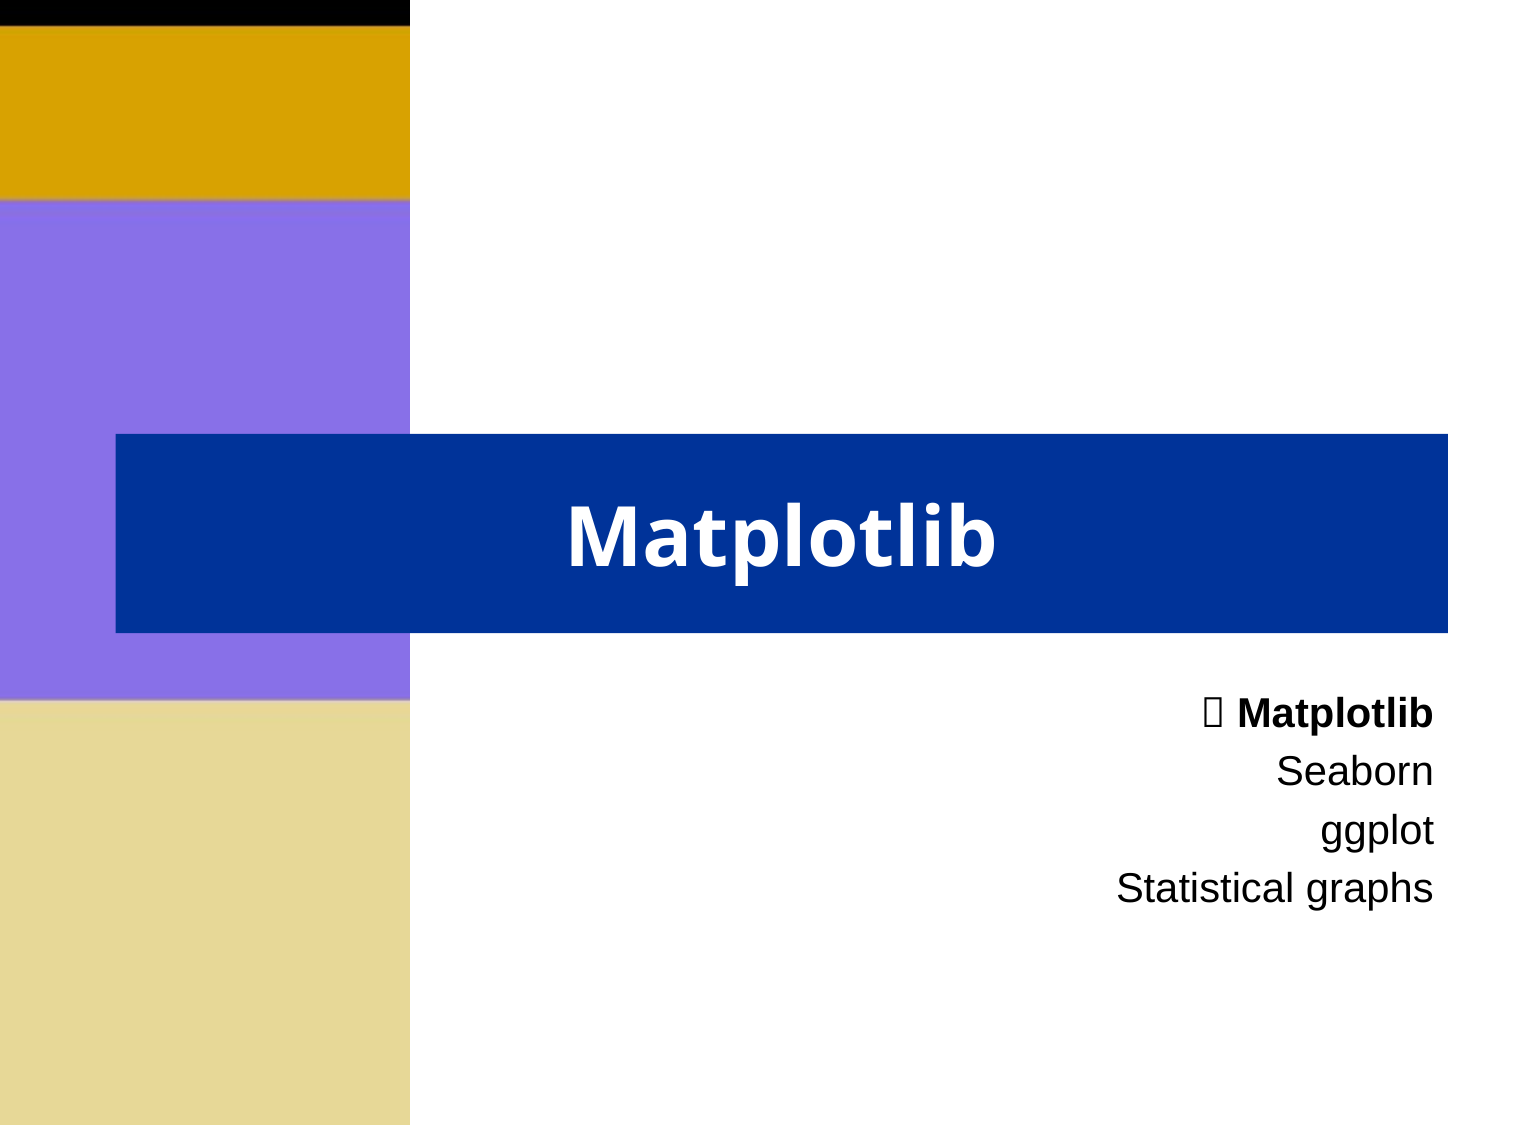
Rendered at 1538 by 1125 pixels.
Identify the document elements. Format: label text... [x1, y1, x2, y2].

picture [0, 0, 410, 1125]
text_box  Matplotlib Seaborn ggplot Statistical graphs [387, 678, 1450, 977]
title Matplotlib [115, 433, 1449, 634]
